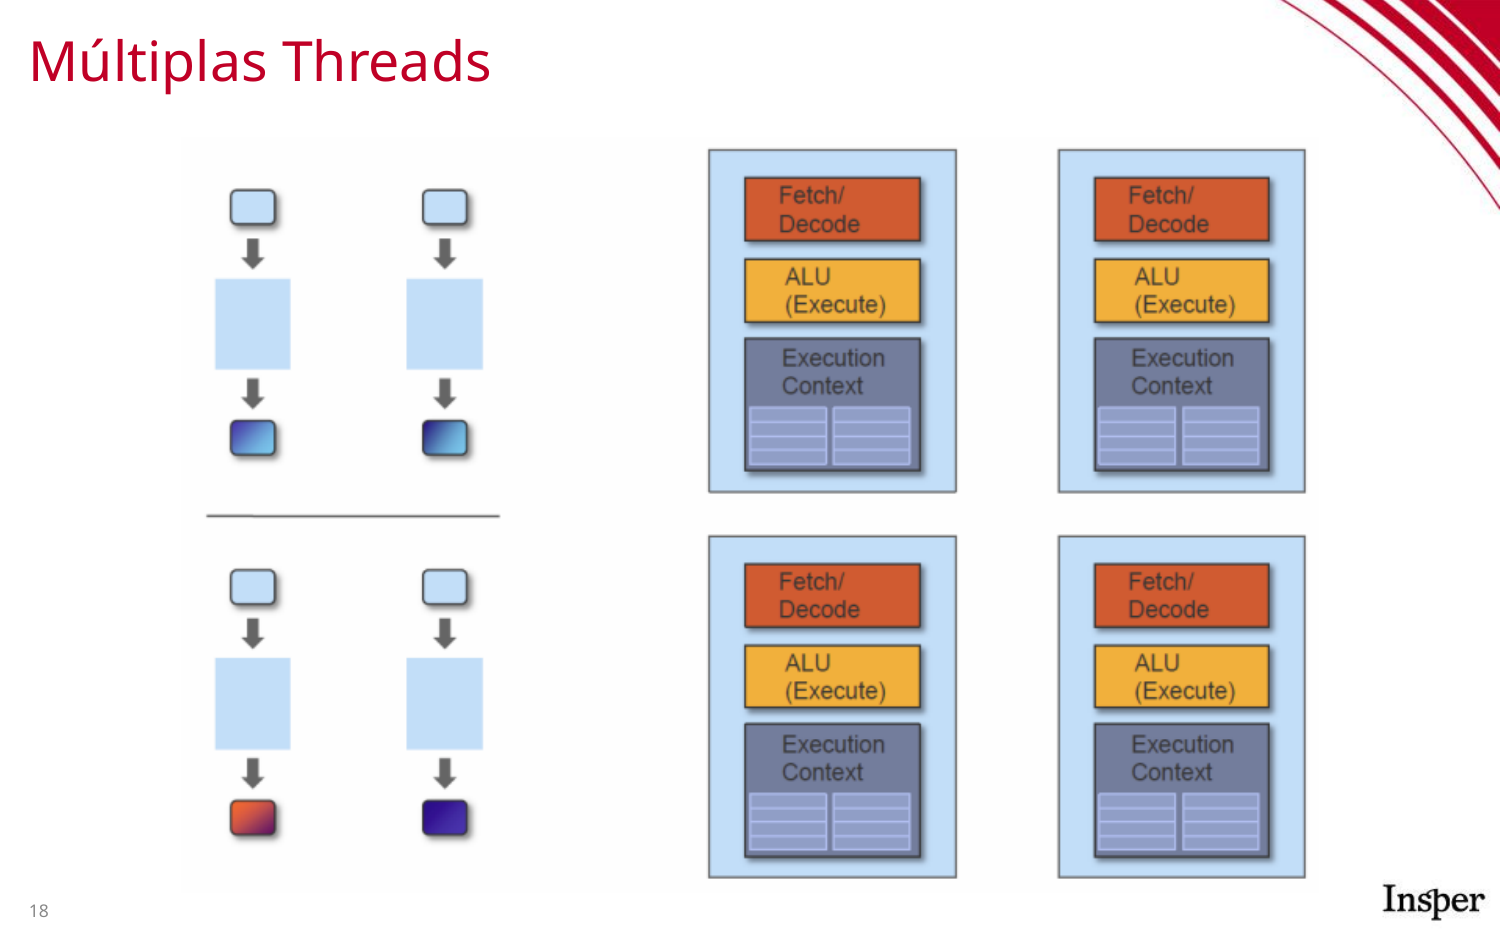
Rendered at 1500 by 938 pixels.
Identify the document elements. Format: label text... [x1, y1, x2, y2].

title Múltiplas Threads [13, 18, 1397, 104]
slide_number 18 [0, 887, 78, 938]
picture [180, 0, 1500, 938]
